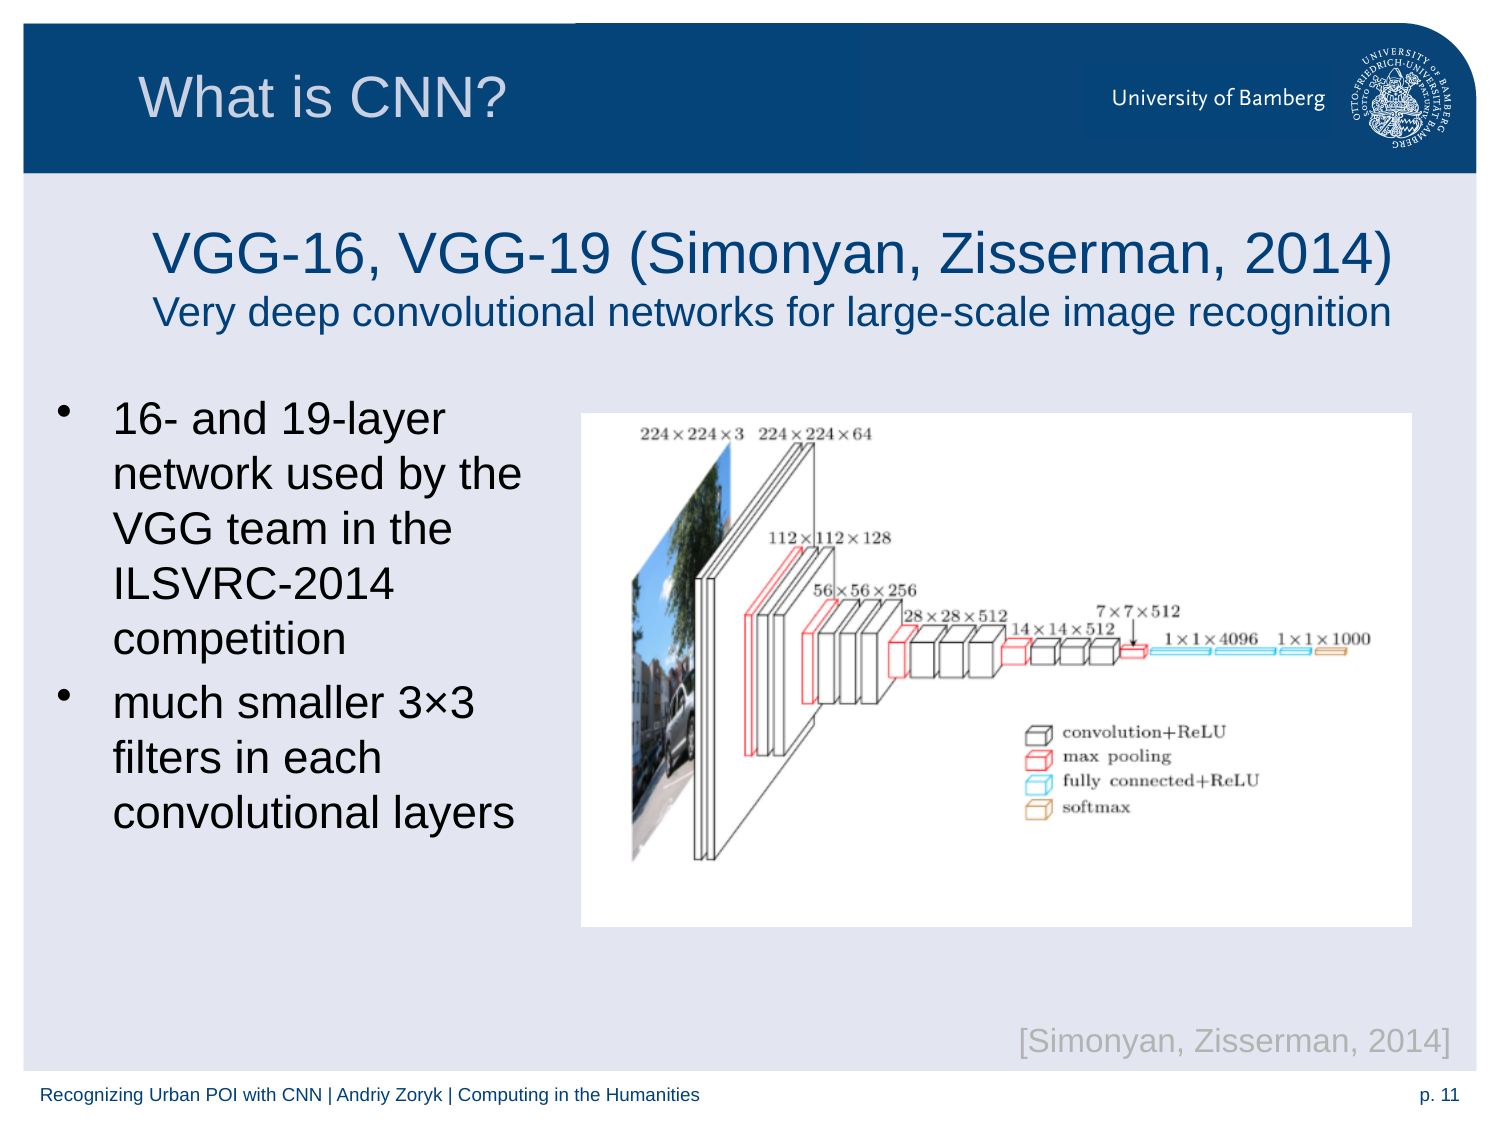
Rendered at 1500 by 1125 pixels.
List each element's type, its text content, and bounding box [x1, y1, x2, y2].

text_box What is CNN? [123, 0, 1349, 188]
picture [0, 0, 1500, 1125]
list 16- and 19-layer network used by the VGG team in the ILSVRC-2014 competition much smaller 3×3 filters in each convolutional layers [41, 381, 550, 965]
text_box [Simonyan, Zisserman, 2014] [1003, 1011, 1476, 1066]
title VGG-16, VGG-19 (Simonyan, Zisserman, 2014) Very deep convolutional networks for large-scale image recognition [137, 187, 1412, 433]
